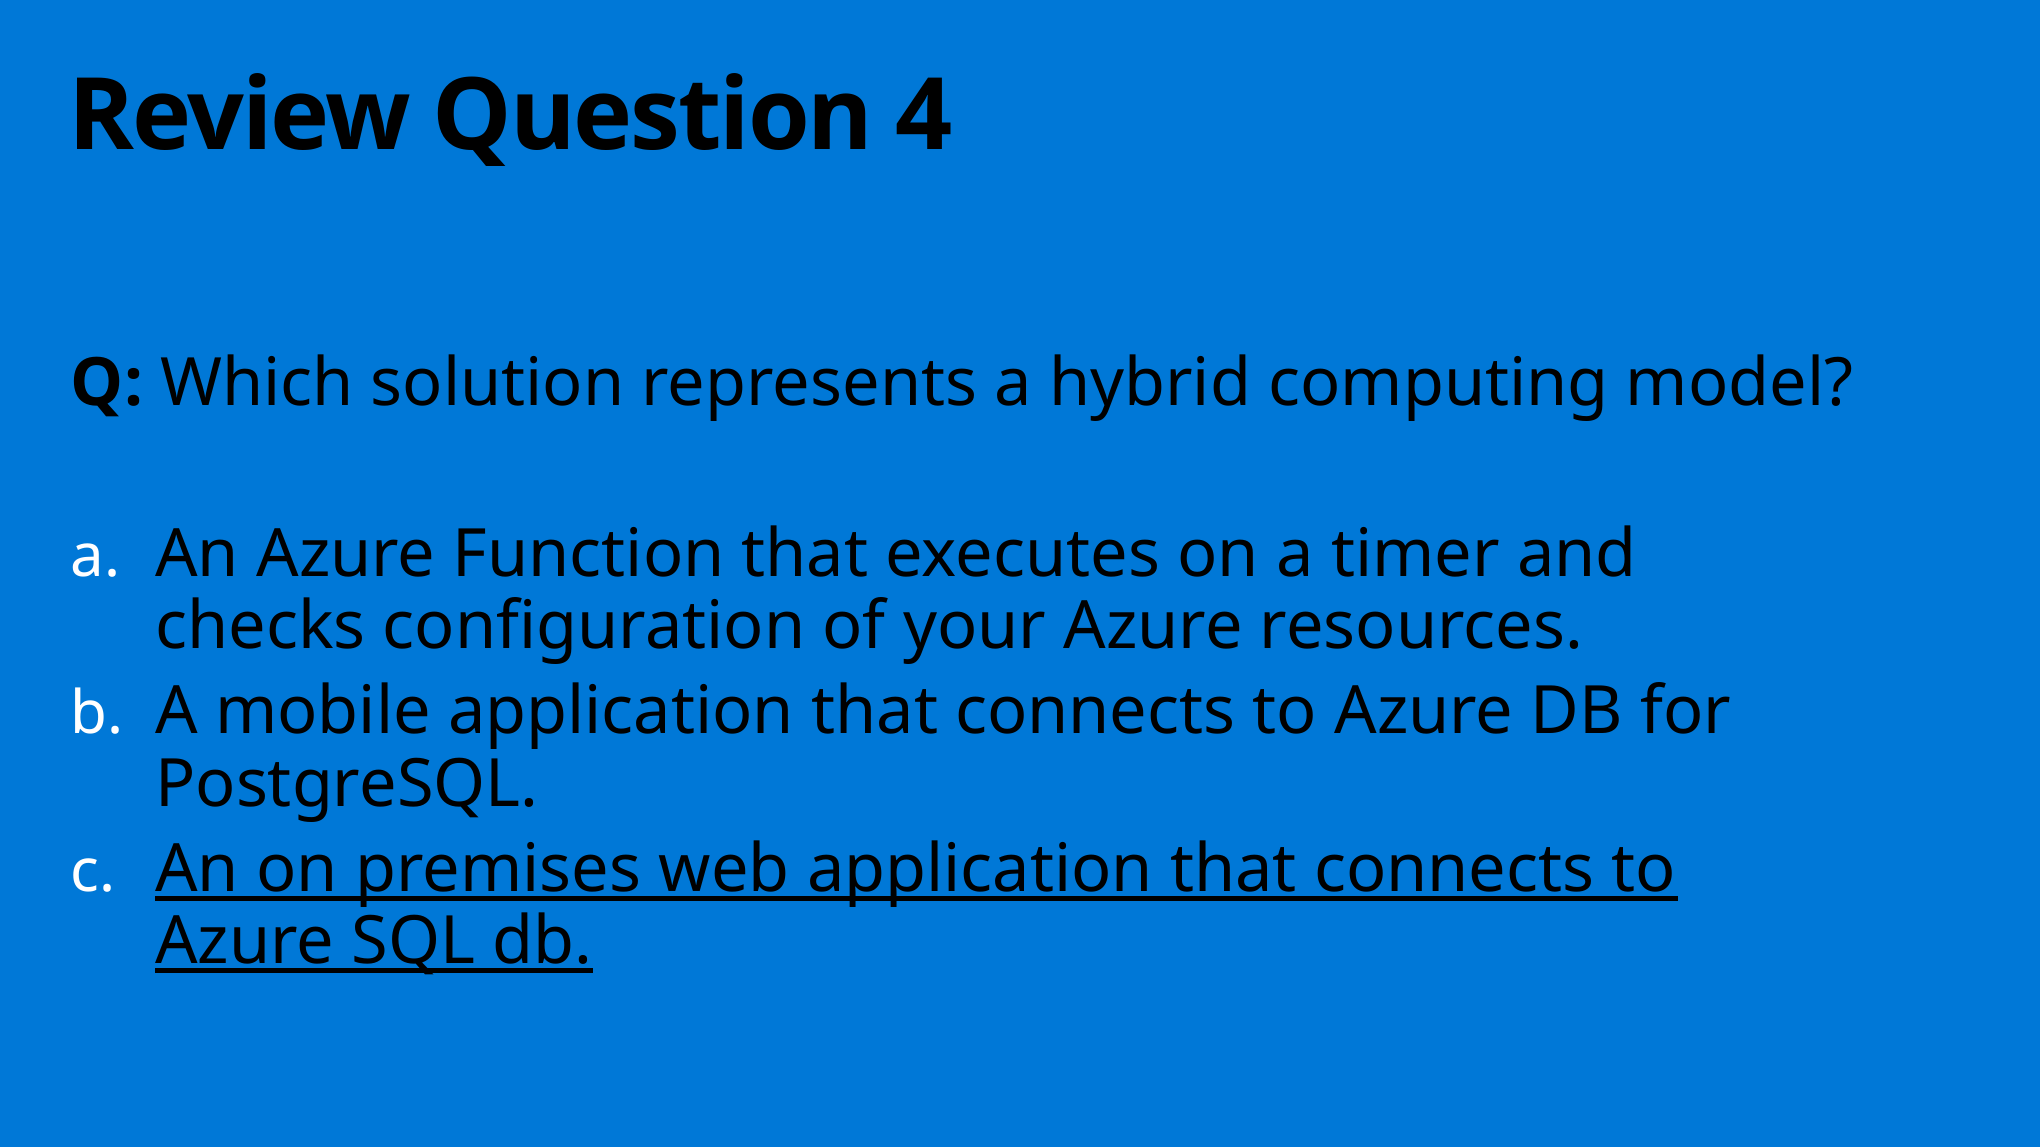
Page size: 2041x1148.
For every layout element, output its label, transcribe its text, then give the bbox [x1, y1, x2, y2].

list Q: Which solution represents a hybrid computing model? An Azure Function that executes on a timer and checks configuration of your Azure resources. A mobile application that connects to Azure DB for PostgreSQL. An on premises web application that connects to Azure SQL db. [46, 333, 1890, 1087]
title Review Question 4 [44, 48, 1996, 199]
